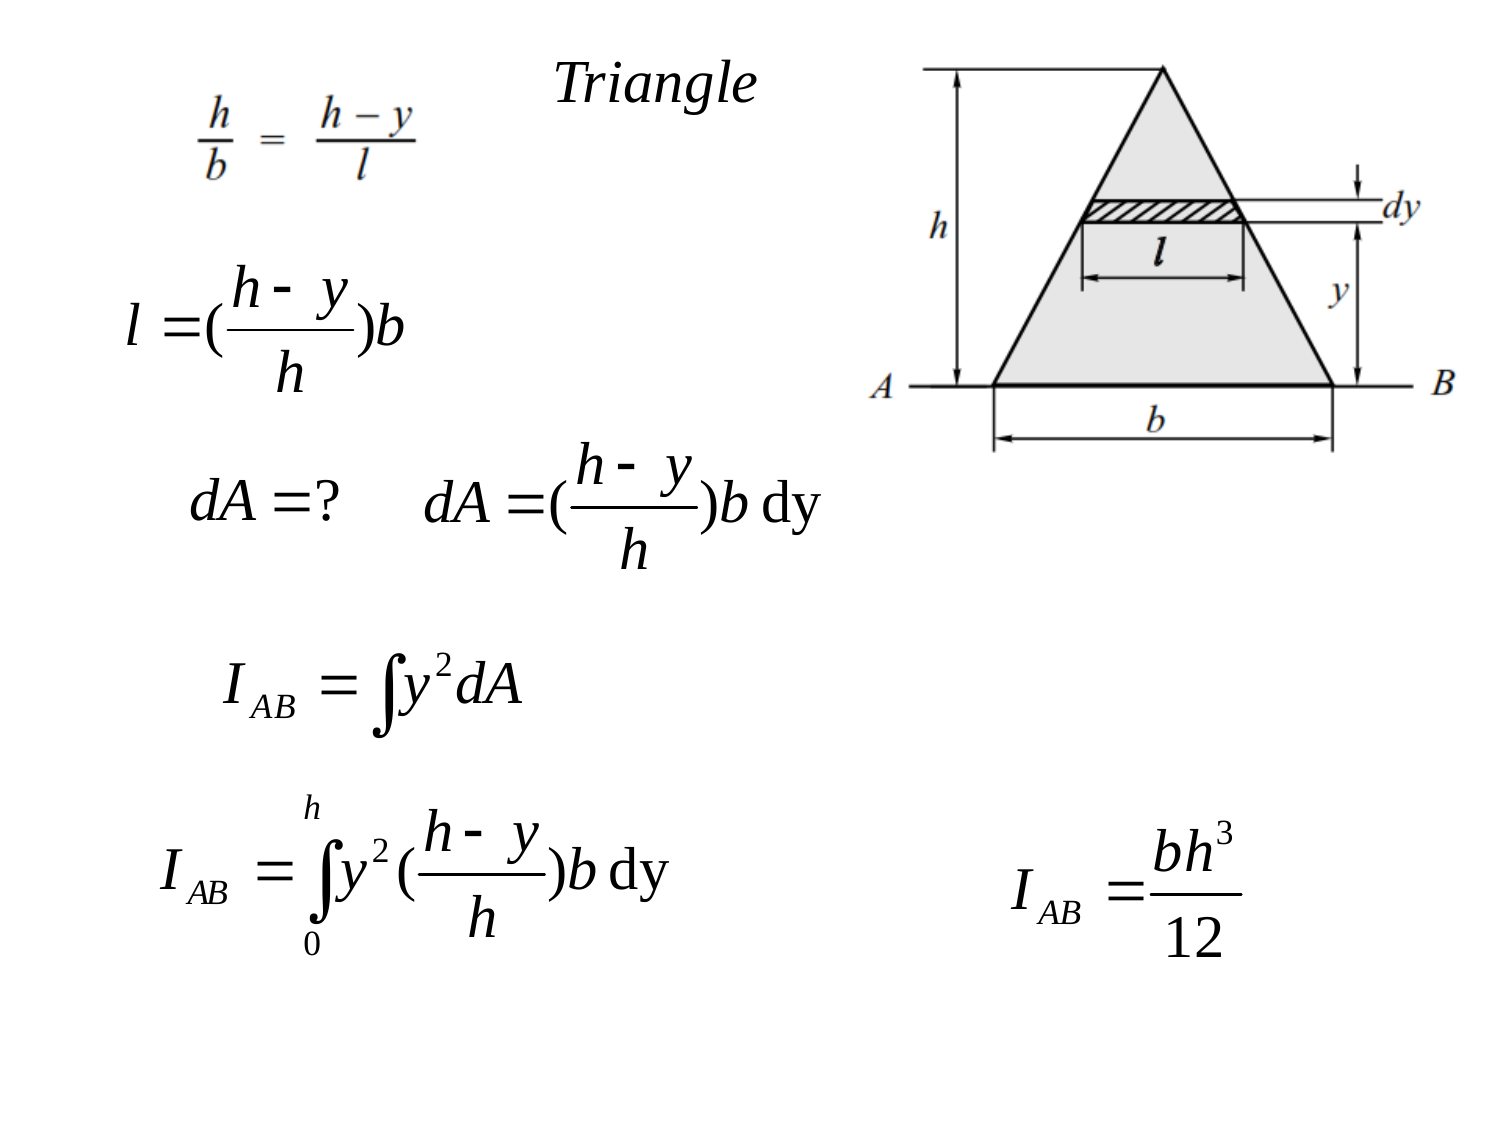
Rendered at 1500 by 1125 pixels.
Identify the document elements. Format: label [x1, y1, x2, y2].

text_box [179, 464, 352, 536]
text_box [148, 778, 680, 971]
text_box [546, 46, 774, 129]
text_box [413, 426, 833, 584]
text_box [999, 803, 1253, 971]
picture [174, 87, 452, 196]
text_box [212, 632, 531, 745]
picture [851, 24, 1500, 465]
text_box [117, 248, 416, 407]
